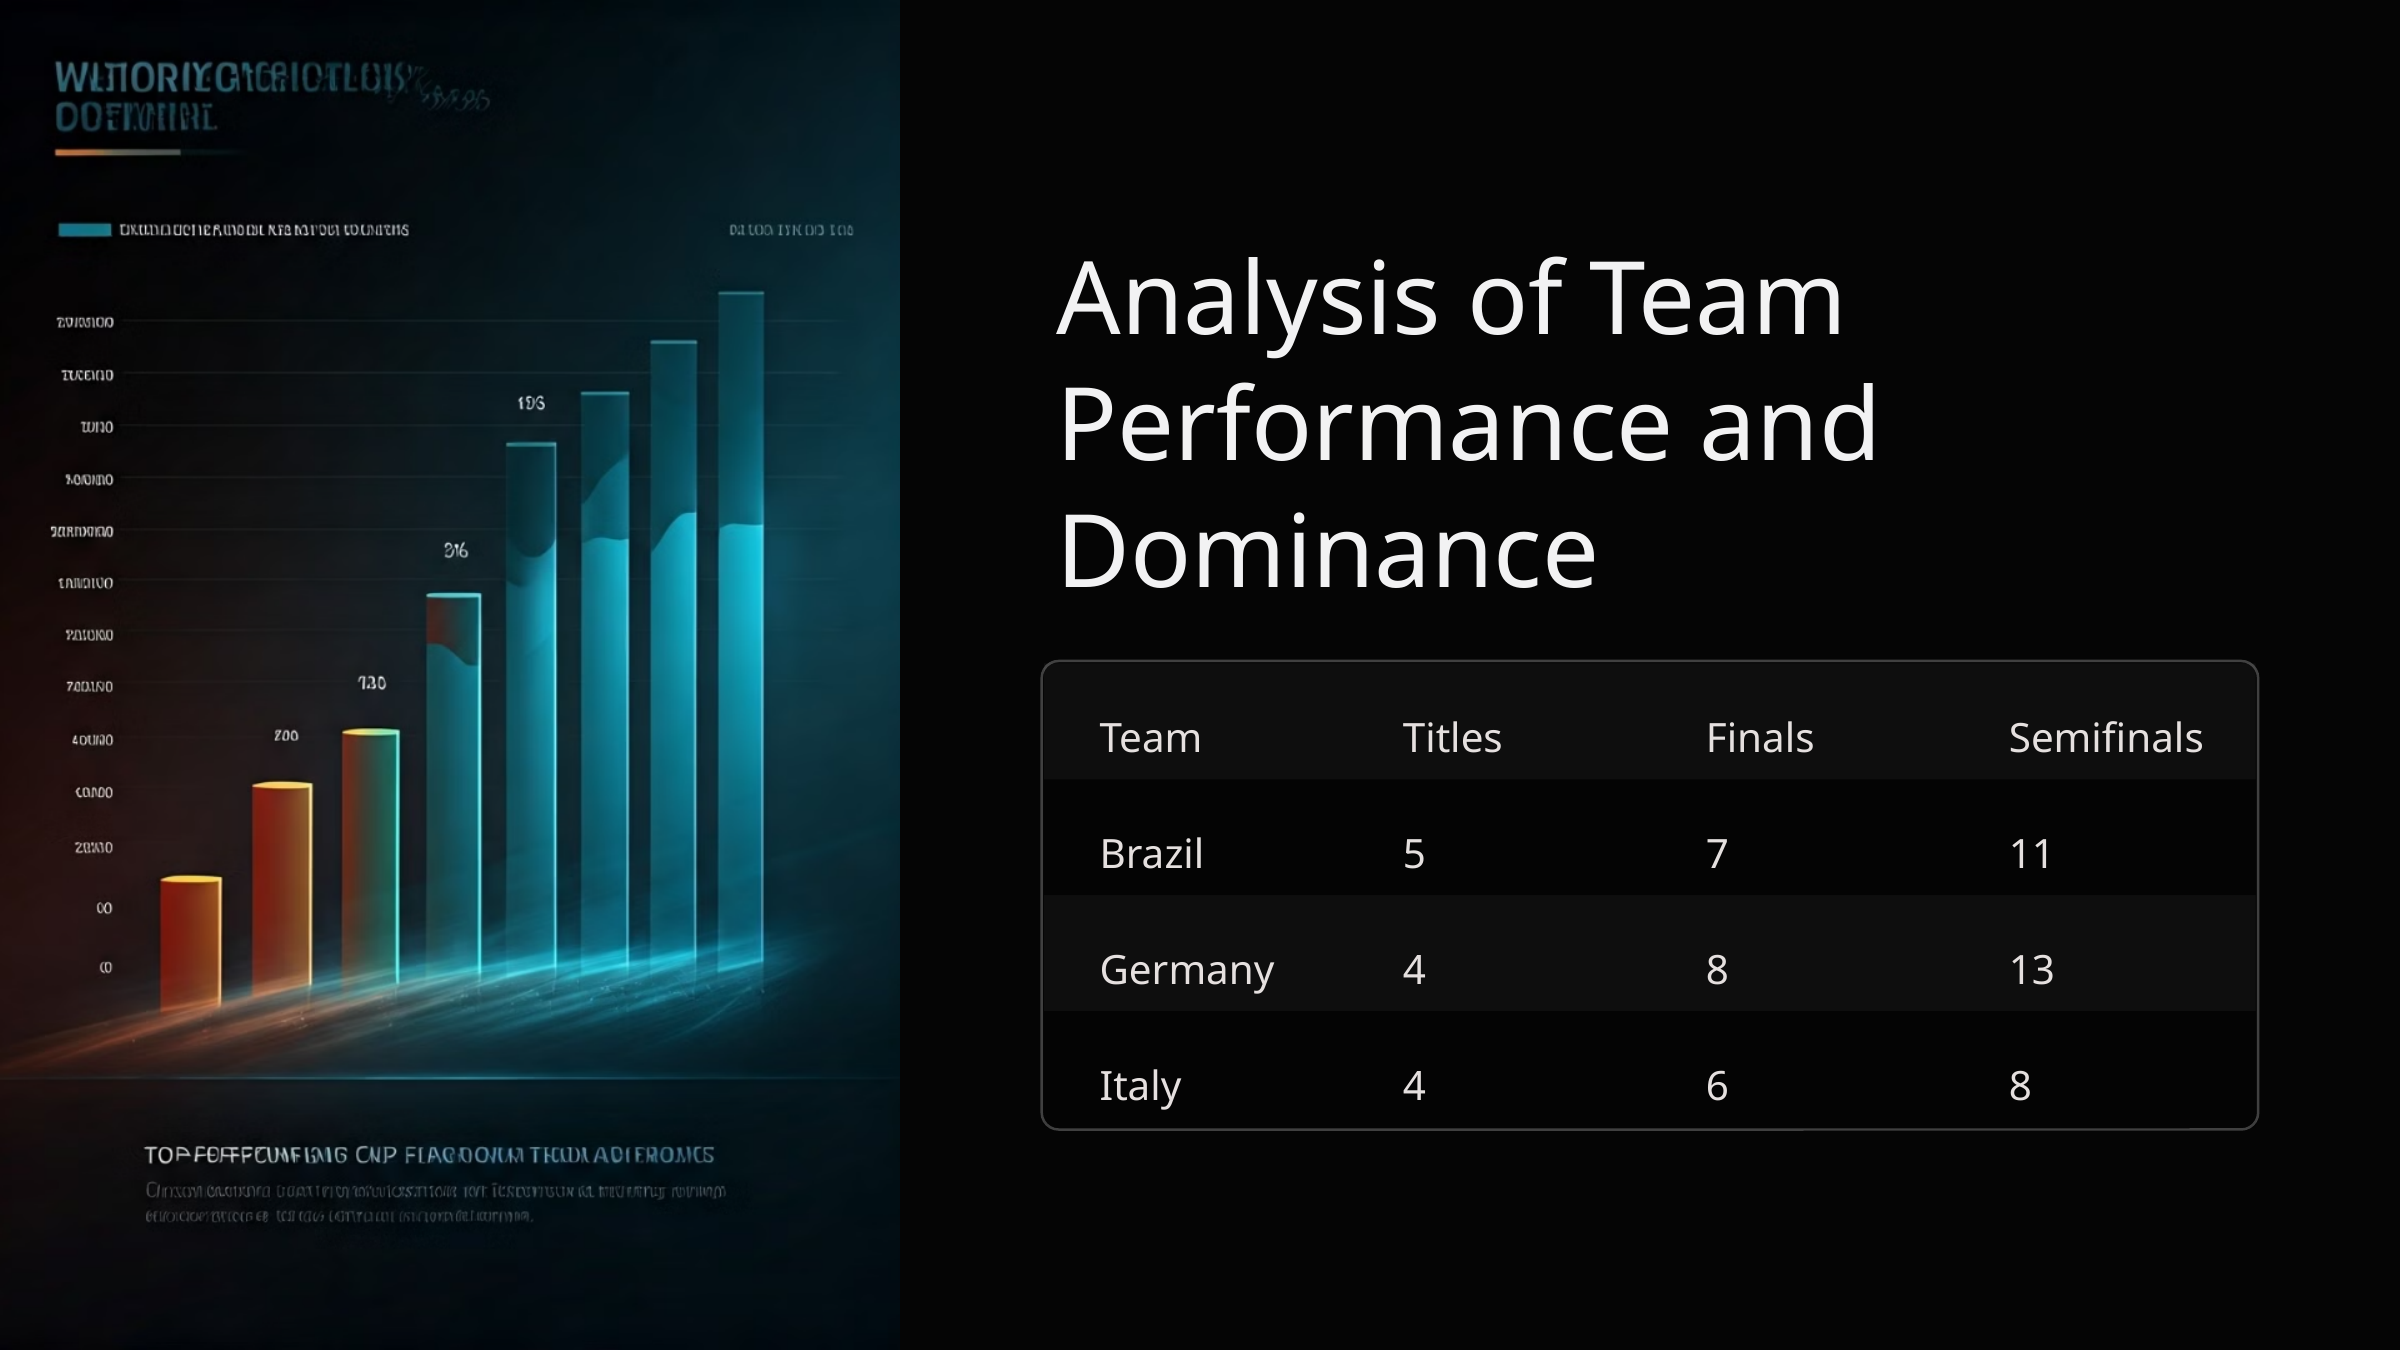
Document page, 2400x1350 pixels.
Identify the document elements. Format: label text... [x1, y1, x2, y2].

text_box 6 [1691, 1036, 1912, 1102]
text_box Titles [1388, 688, 1609, 754]
text_box [1044, 779, 2256, 895]
text_box [1044, 1011, 2256, 1128]
text_box Brazil [1084, 804, 1307, 870]
text_box 7 [1691, 804, 1912, 870]
text_box Analysis of Team Performance and Dominance [1041, 220, 2259, 601]
text_box 13 [1993, 920, 2216, 986]
text_box Italy [1084, 1036, 1307, 1102]
text_box 11 [1993, 804, 2216, 870]
text_box 4 [1388, 1036, 1609, 1102]
text_box Semifinals [1993, 688, 2216, 754]
text_box 8 [1993, 1036, 2216, 1102]
text_box 4 [1388, 920, 1609, 986]
text_box 8 [1691, 920, 1912, 986]
text_box 5 [1388, 804, 1609, 870]
text_box [900, 0, 2400, 1350]
text_box [1044, 663, 2256, 779]
text_box [1044, 895, 2256, 1011]
text_box Finals [1691, 688, 1912, 754]
picture [0, 0, 900, 1350]
text_box Germany [1084, 920, 1307, 986]
text_box Team [1084, 688, 1307, 754]
